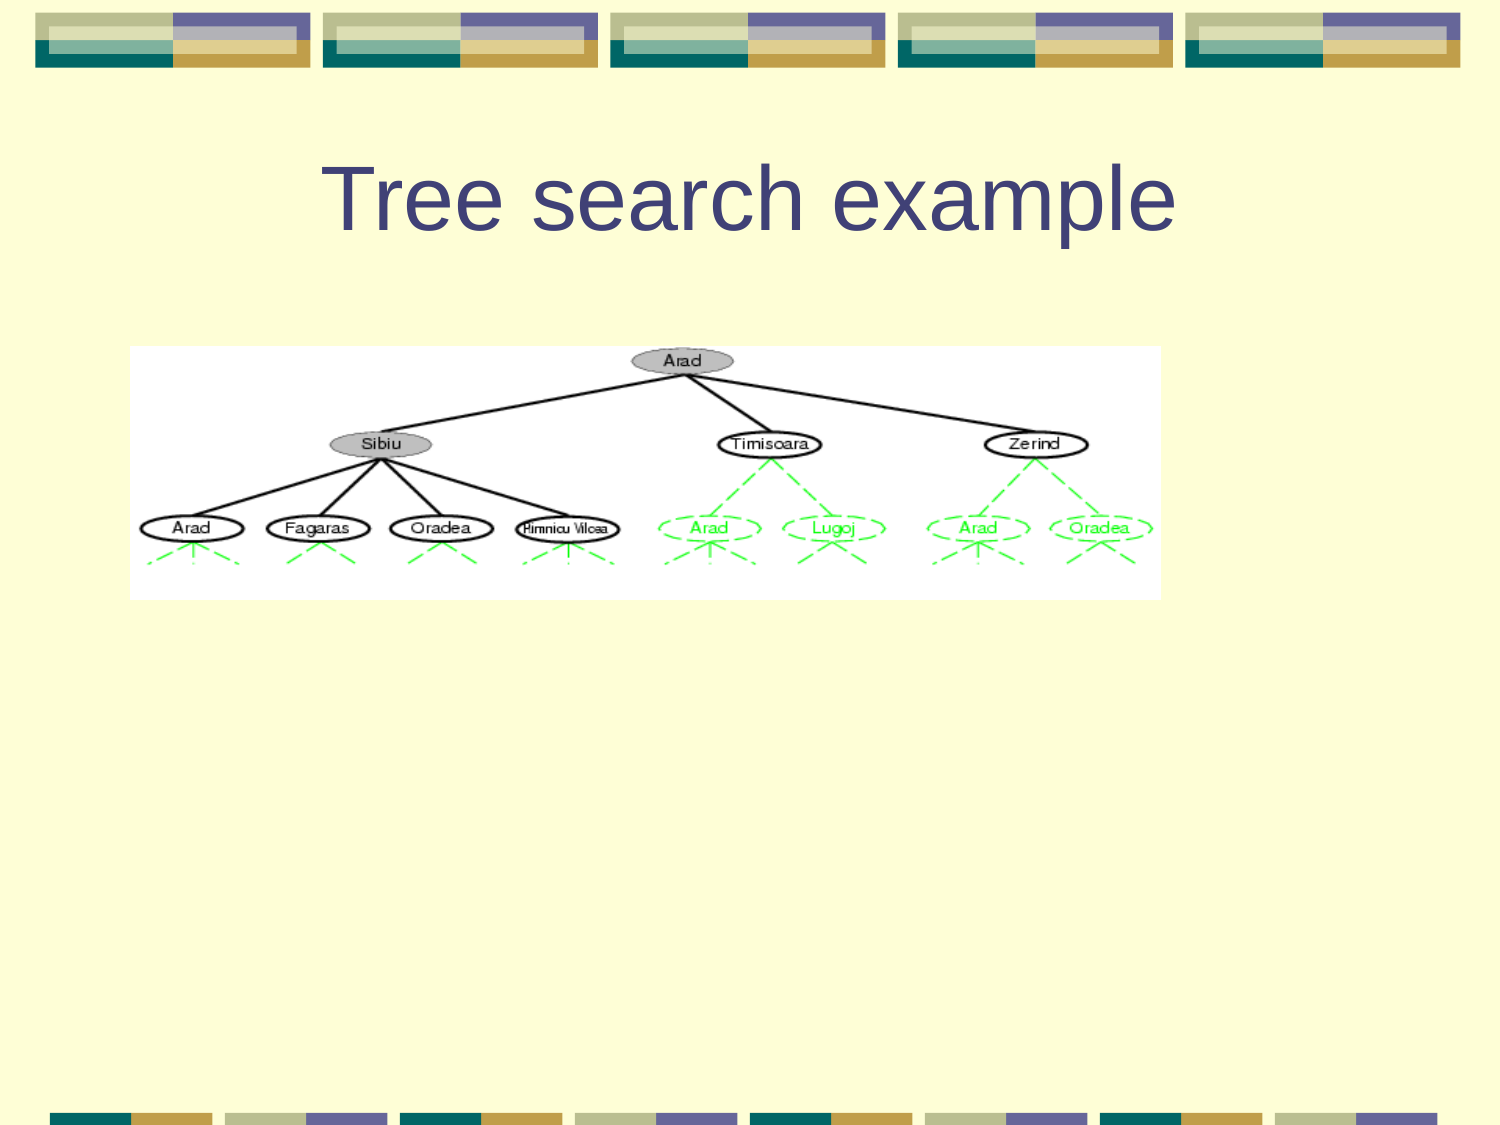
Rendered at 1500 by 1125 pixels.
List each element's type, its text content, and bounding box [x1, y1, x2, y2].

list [130, 346, 1161, 600]
title Tree search example [112, 99, 1388, 288]
